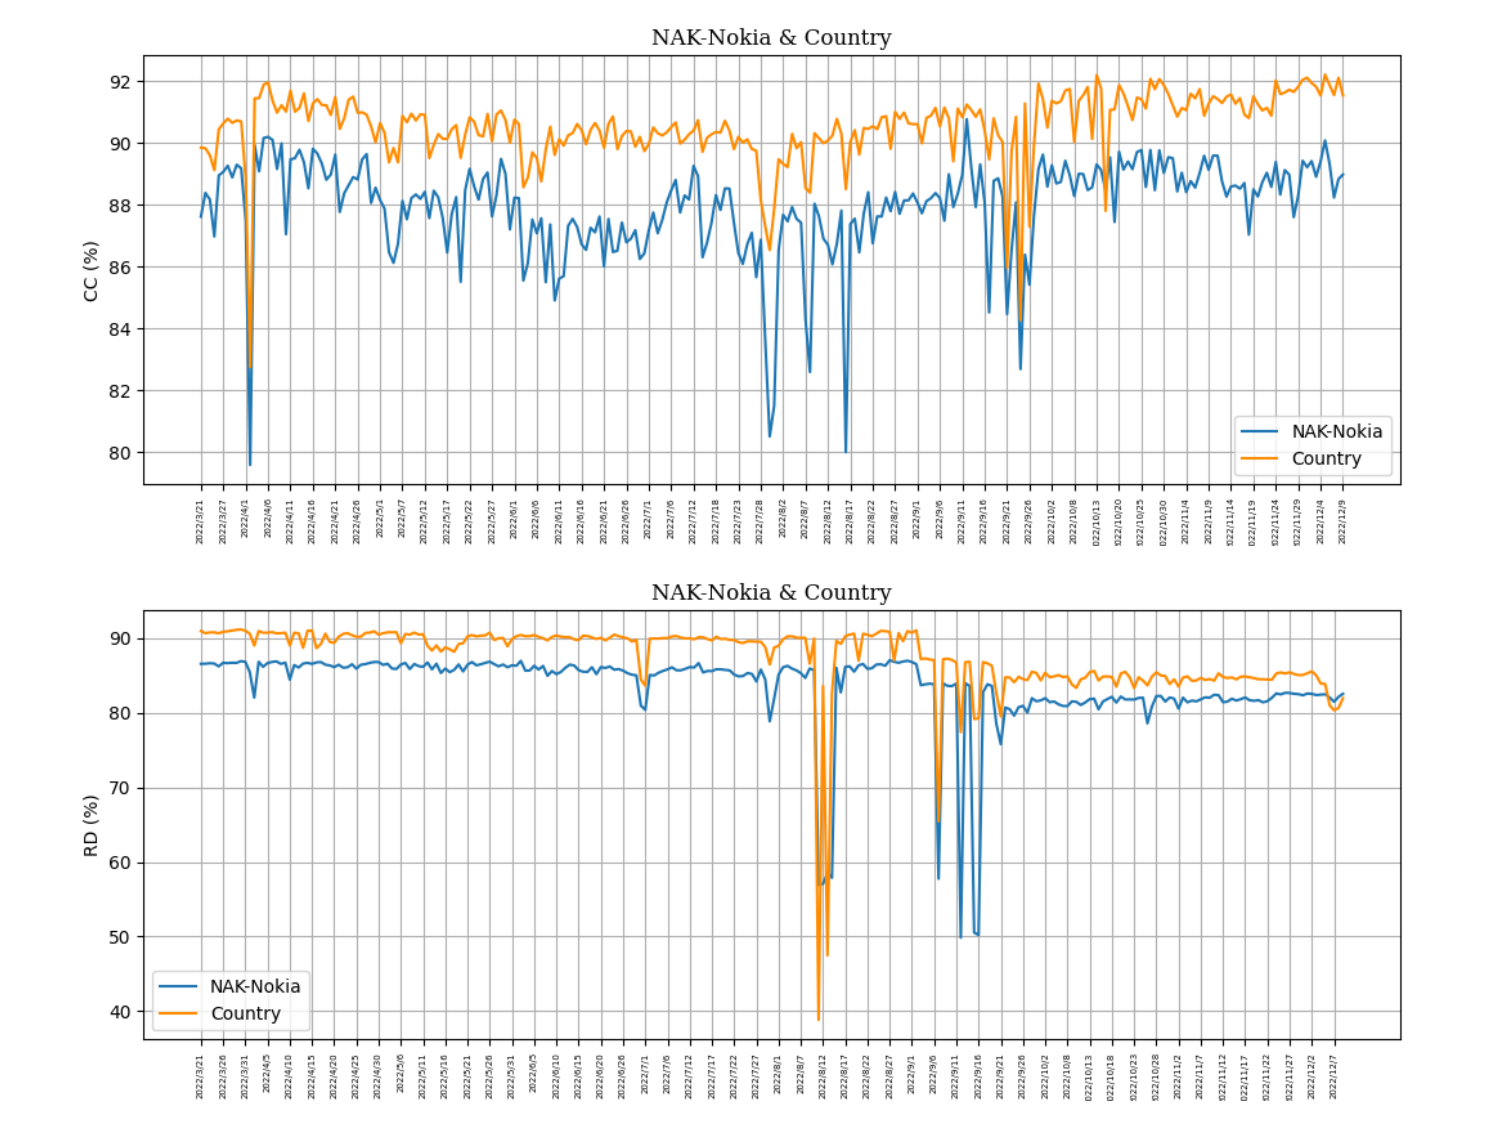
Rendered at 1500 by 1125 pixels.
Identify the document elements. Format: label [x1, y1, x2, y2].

picture [70, 569, 1421, 1102]
picture [70, 14, 1421, 547]
